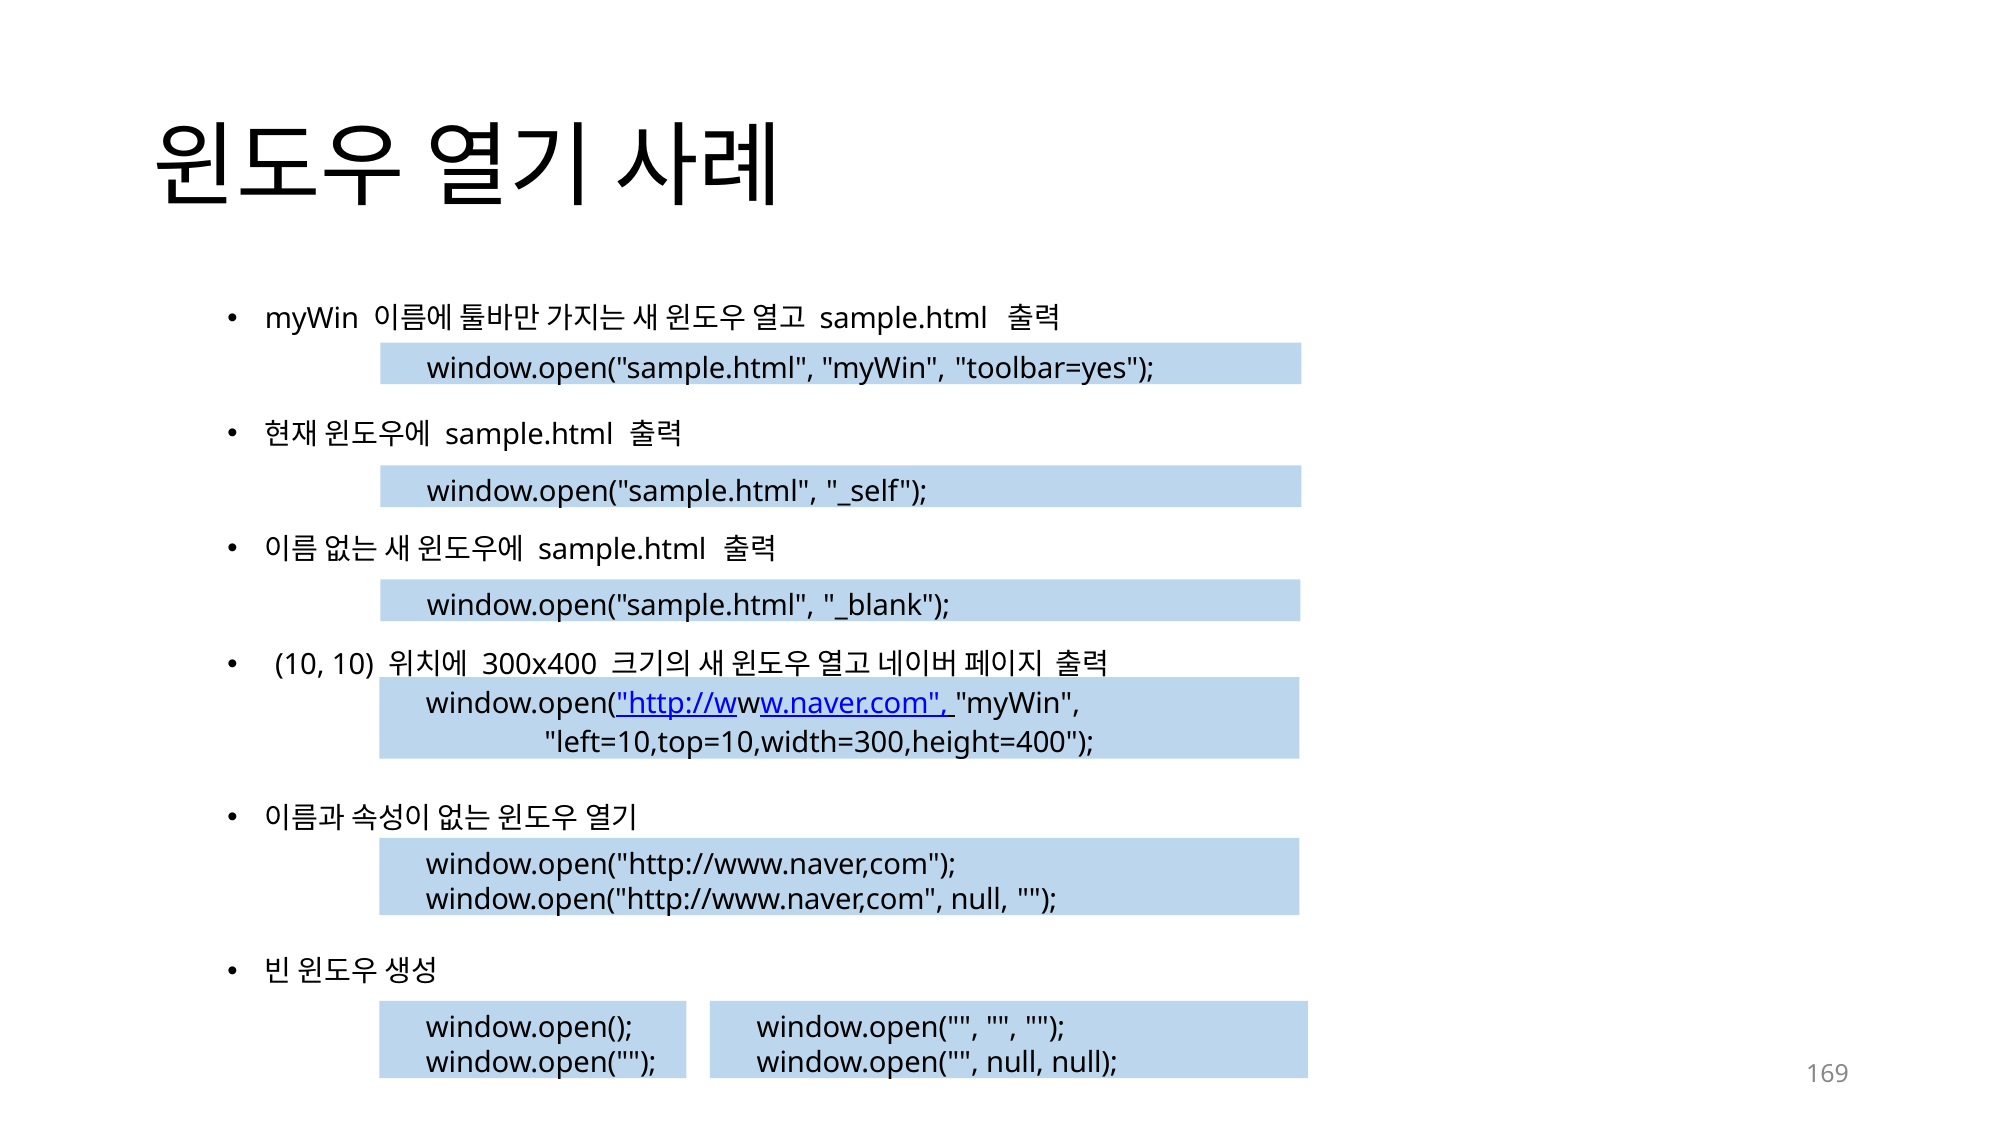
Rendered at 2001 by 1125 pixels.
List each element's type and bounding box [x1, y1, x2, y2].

text_box [225, 413, 692, 450]
text_box [380, 342, 1302, 385]
text_box [225, 528, 800, 565]
title [150, 104, 861, 295]
text_box [225, 797, 687, 834]
text_box [225, 950, 463, 988]
text_box [1803, 1055, 1851, 1088]
text_box [225, 643, 1300, 759]
text_box [225, 297, 1097, 335]
text_box [380, 579, 1301, 622]
text_box [709, 1000, 1308, 1079]
text_box [380, 465, 1302, 508]
text_box [379, 1000, 687, 1079]
text_box [379, 837, 1300, 916]
